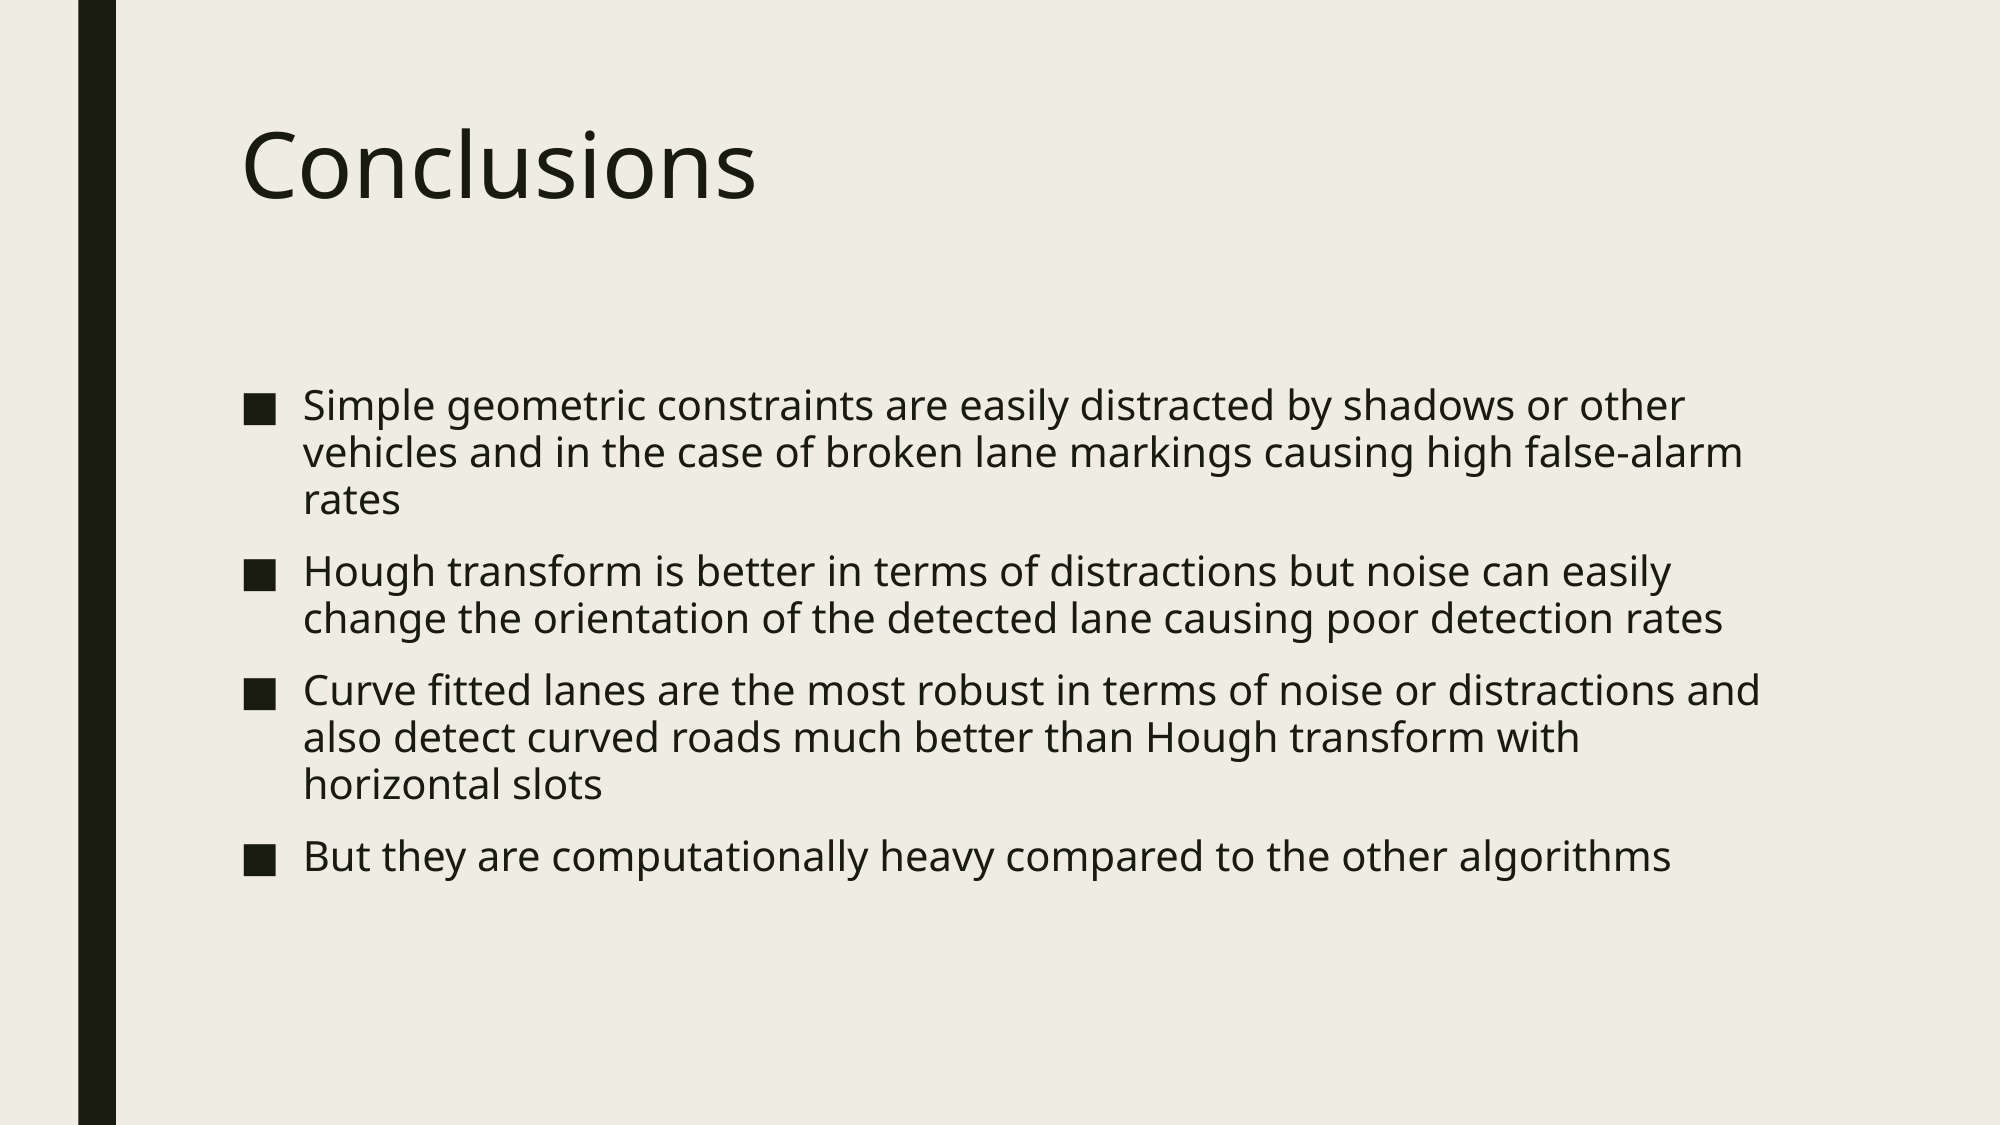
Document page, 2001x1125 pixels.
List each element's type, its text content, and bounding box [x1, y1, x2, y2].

title Conclusions [225, 112, 1800, 357]
list Simple geometric constraints are easily distracted by shadows or other vehicles and in the case of broken lane markings causing high false-alarm rates Hough transform is better in terms of distractions but noise can easily change the orientation of the detected lane causing poor detection rates Curve fitted lanes are the most robust in terms of noise or distractions and also detect curved roads much better than Hough transform with horizontal slots But they are computationally heavy compared to the other algorithms [225, 375, 1800, 963]
